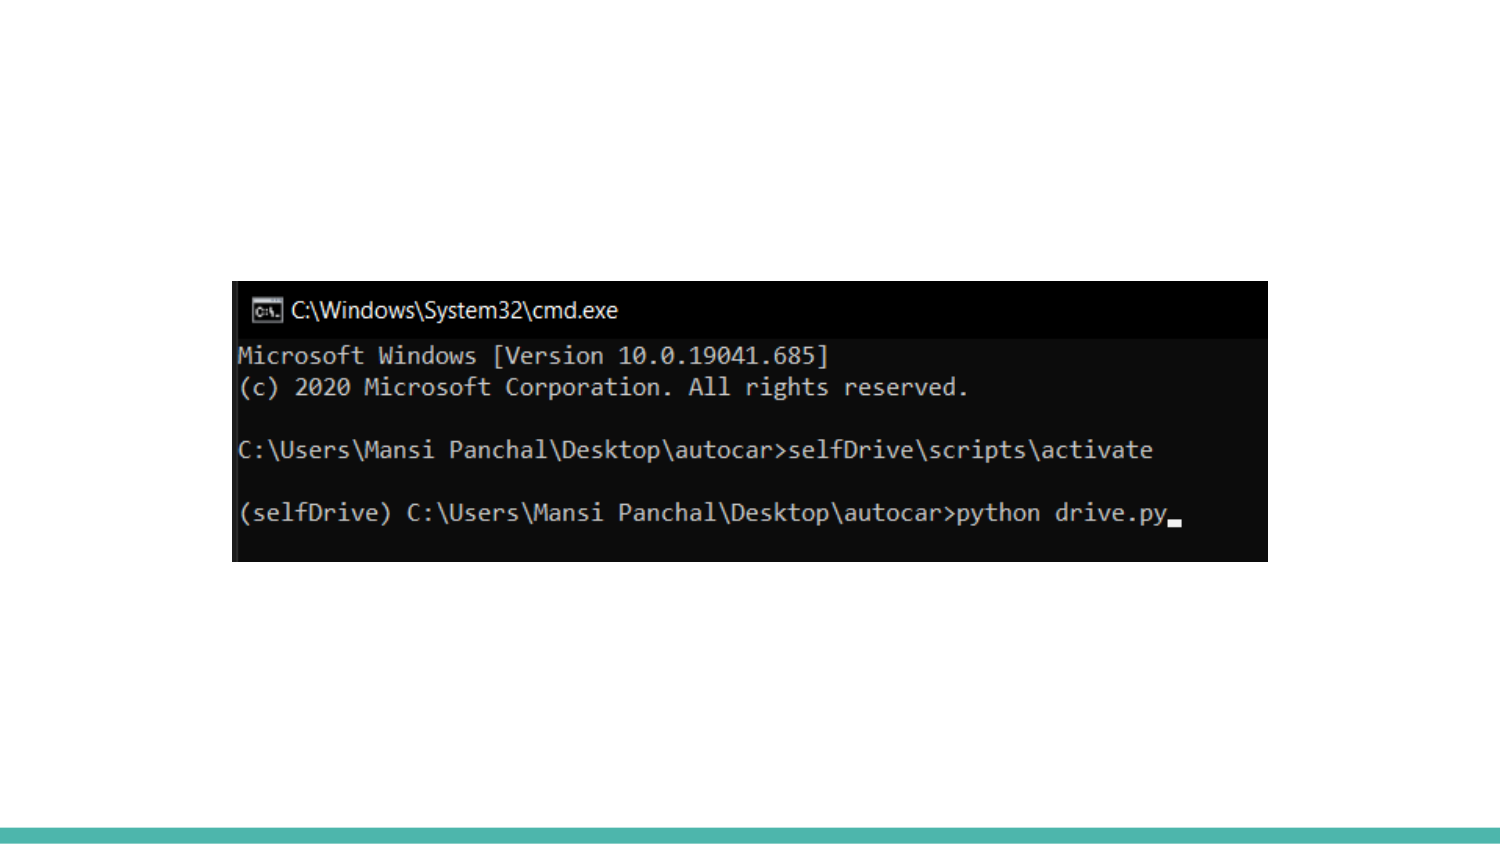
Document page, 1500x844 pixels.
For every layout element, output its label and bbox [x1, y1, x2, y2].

picture [232, 281, 1268, 562]
